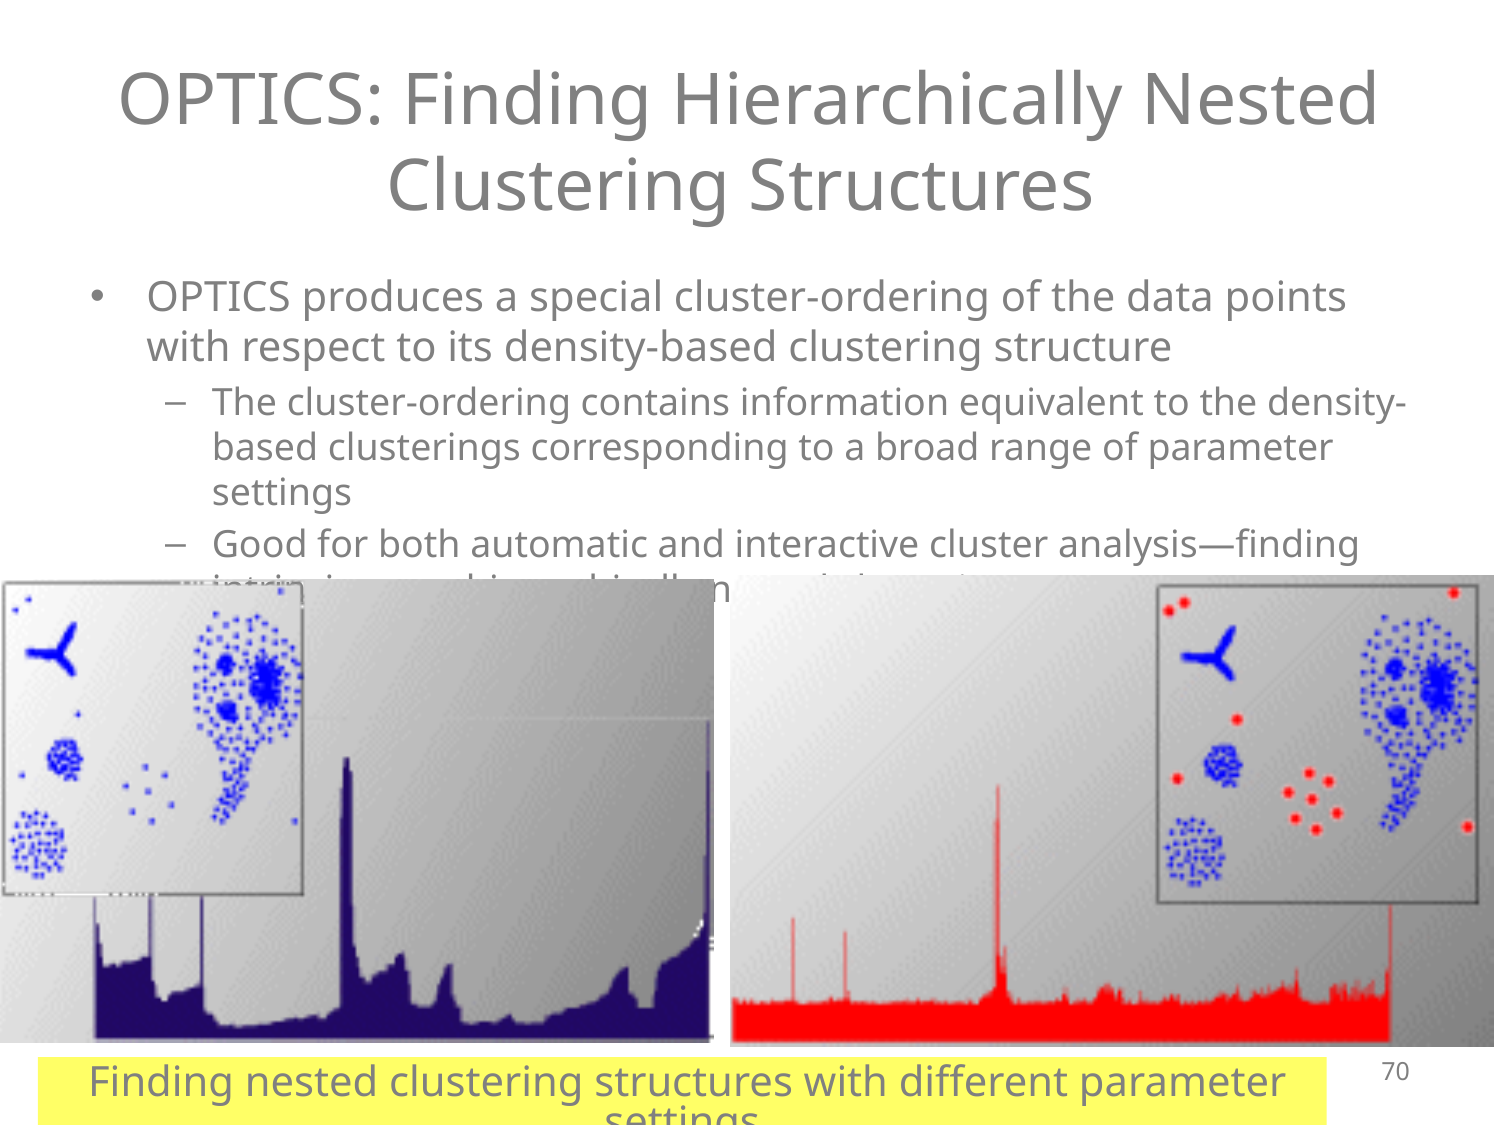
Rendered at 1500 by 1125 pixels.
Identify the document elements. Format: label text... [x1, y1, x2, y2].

list OPTICS produces a special cluster-ordering of the data points with respect to its density-based clustering structure The cluster-ordering contains information equivalent to the density-based clusterings corresponding to a broad range of parameter settings Good for both automatic and interactive cluster analysis—finding intrinsic, even hierarchically nested clustering structures [75, 262, 1425, 1005]
slide_number 70 [1074, 1056, 1425, 1103]
picture [730, 574, 1494, 1048]
title OPTICS: Finding Hierarchically Nested Clustering Structures [75, 45, 1425, 233]
text_box Finding nested clustering structures with different parameter settings [37, 1057, 1327, 1125]
picture [0, 579, 714, 1043]
